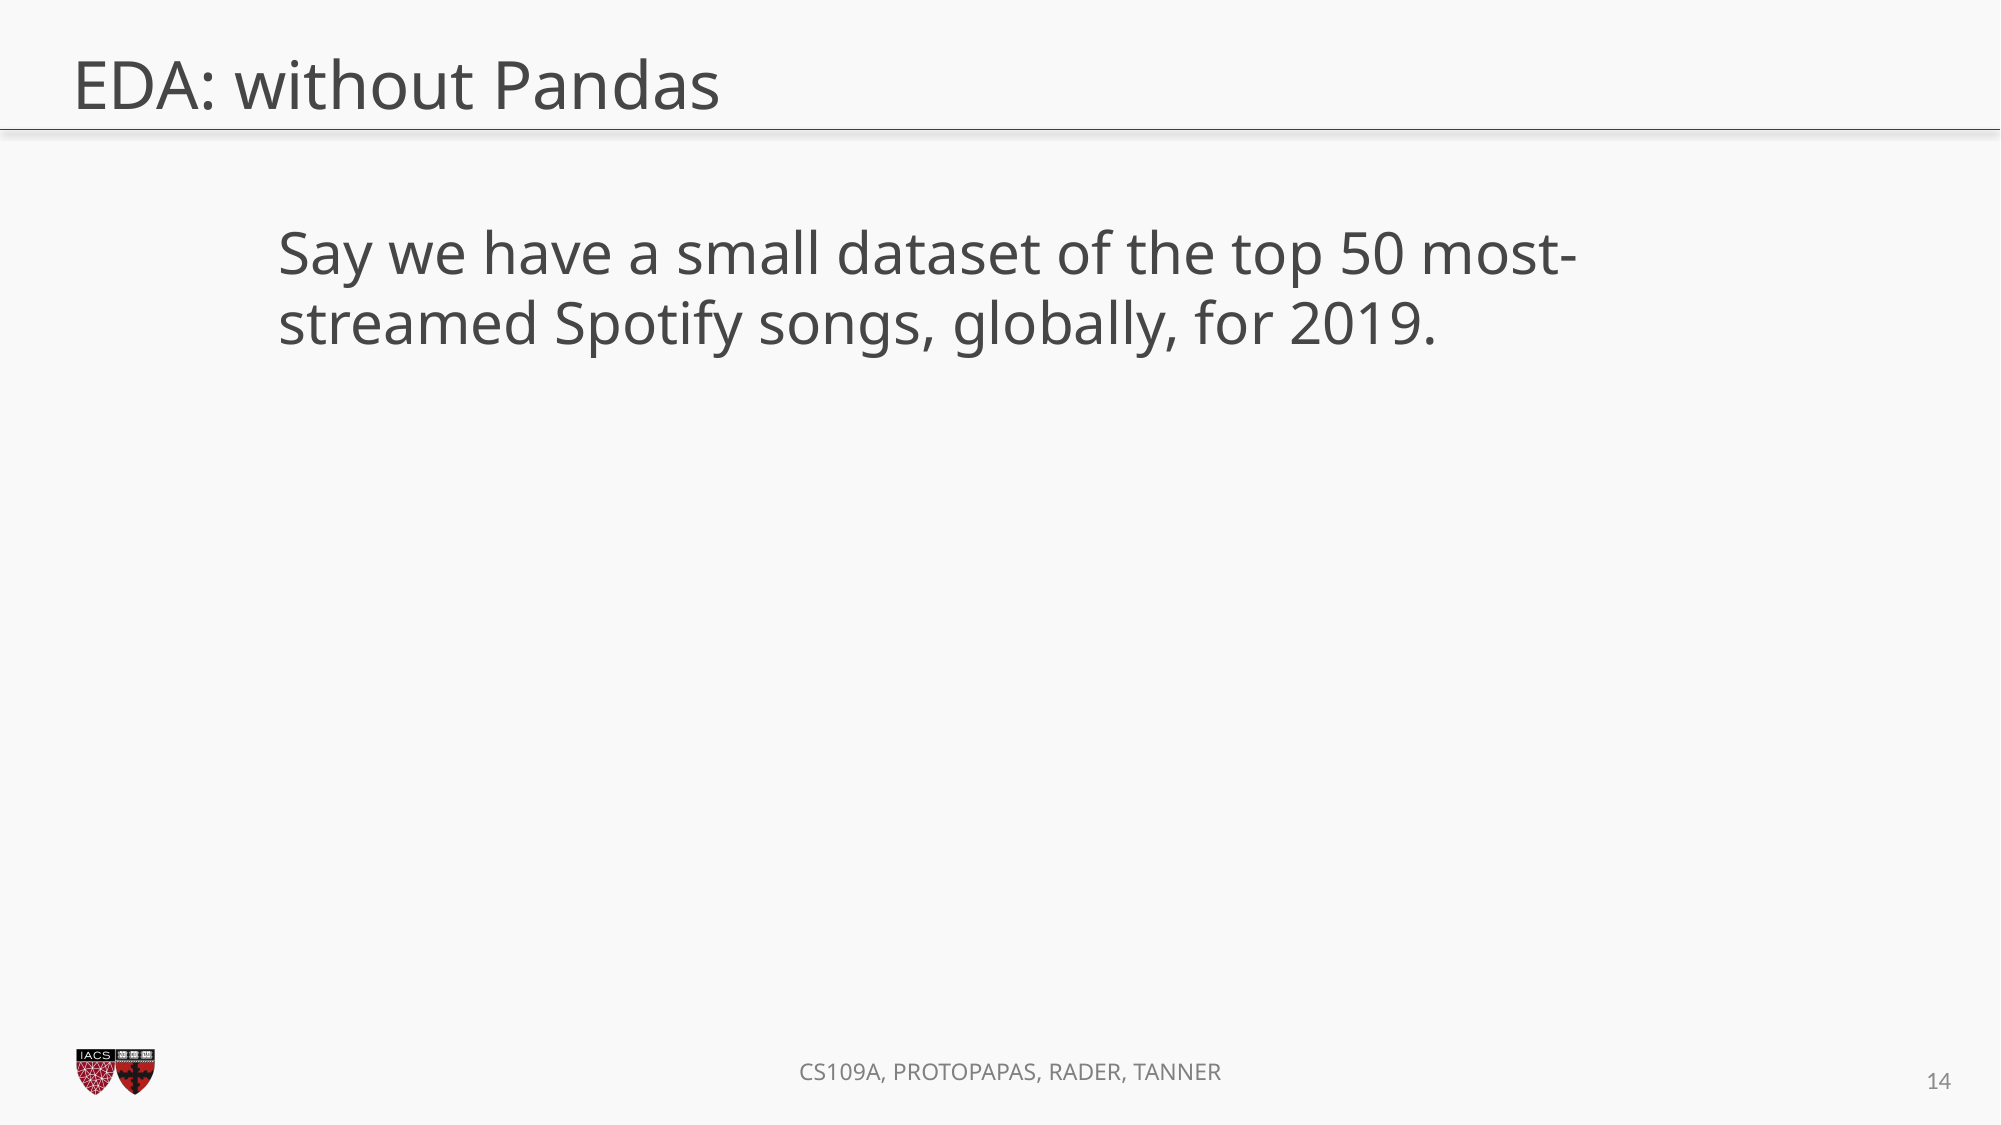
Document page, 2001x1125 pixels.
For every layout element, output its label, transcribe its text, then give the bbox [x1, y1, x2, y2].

title EDA: without Pandas [57, 35, 1943, 162]
list Say we have a small dataset of the top 50 most-streamed Spotify songs, globally, for 2019. [264, 208, 1736, 383]
slide_number 14 [1500, 1050, 1967, 1110]
picture [75, 1049, 155, 1095]
